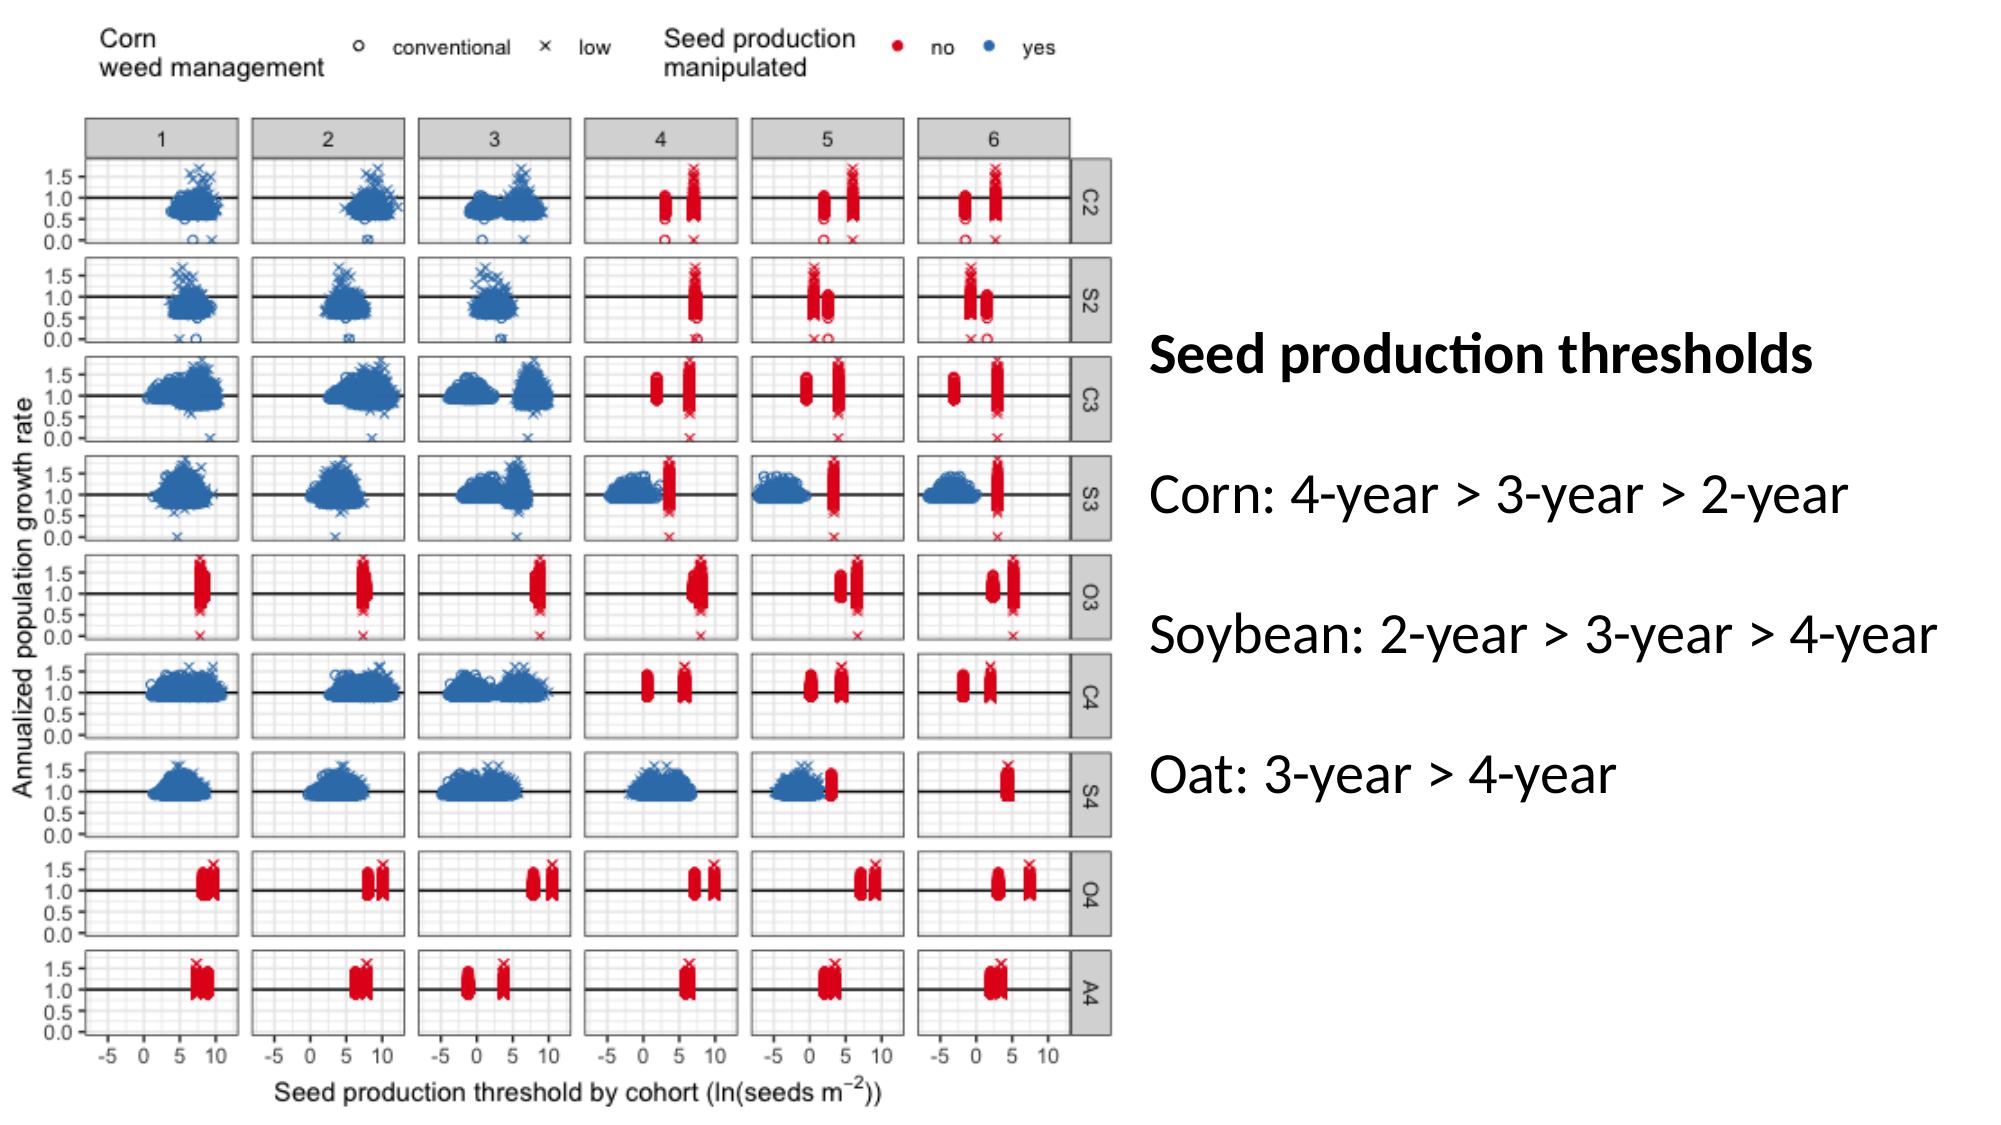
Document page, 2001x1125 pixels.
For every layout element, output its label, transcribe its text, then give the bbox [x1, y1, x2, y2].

picture [0, 0, 1125, 1125]
text_box Seed production thresholds Corn: 4-year > 3-year > 2-year Soybean: 2-year > 3-year > 4-year Oat: 3-year > 4-year [1134, 307, 2000, 813]
